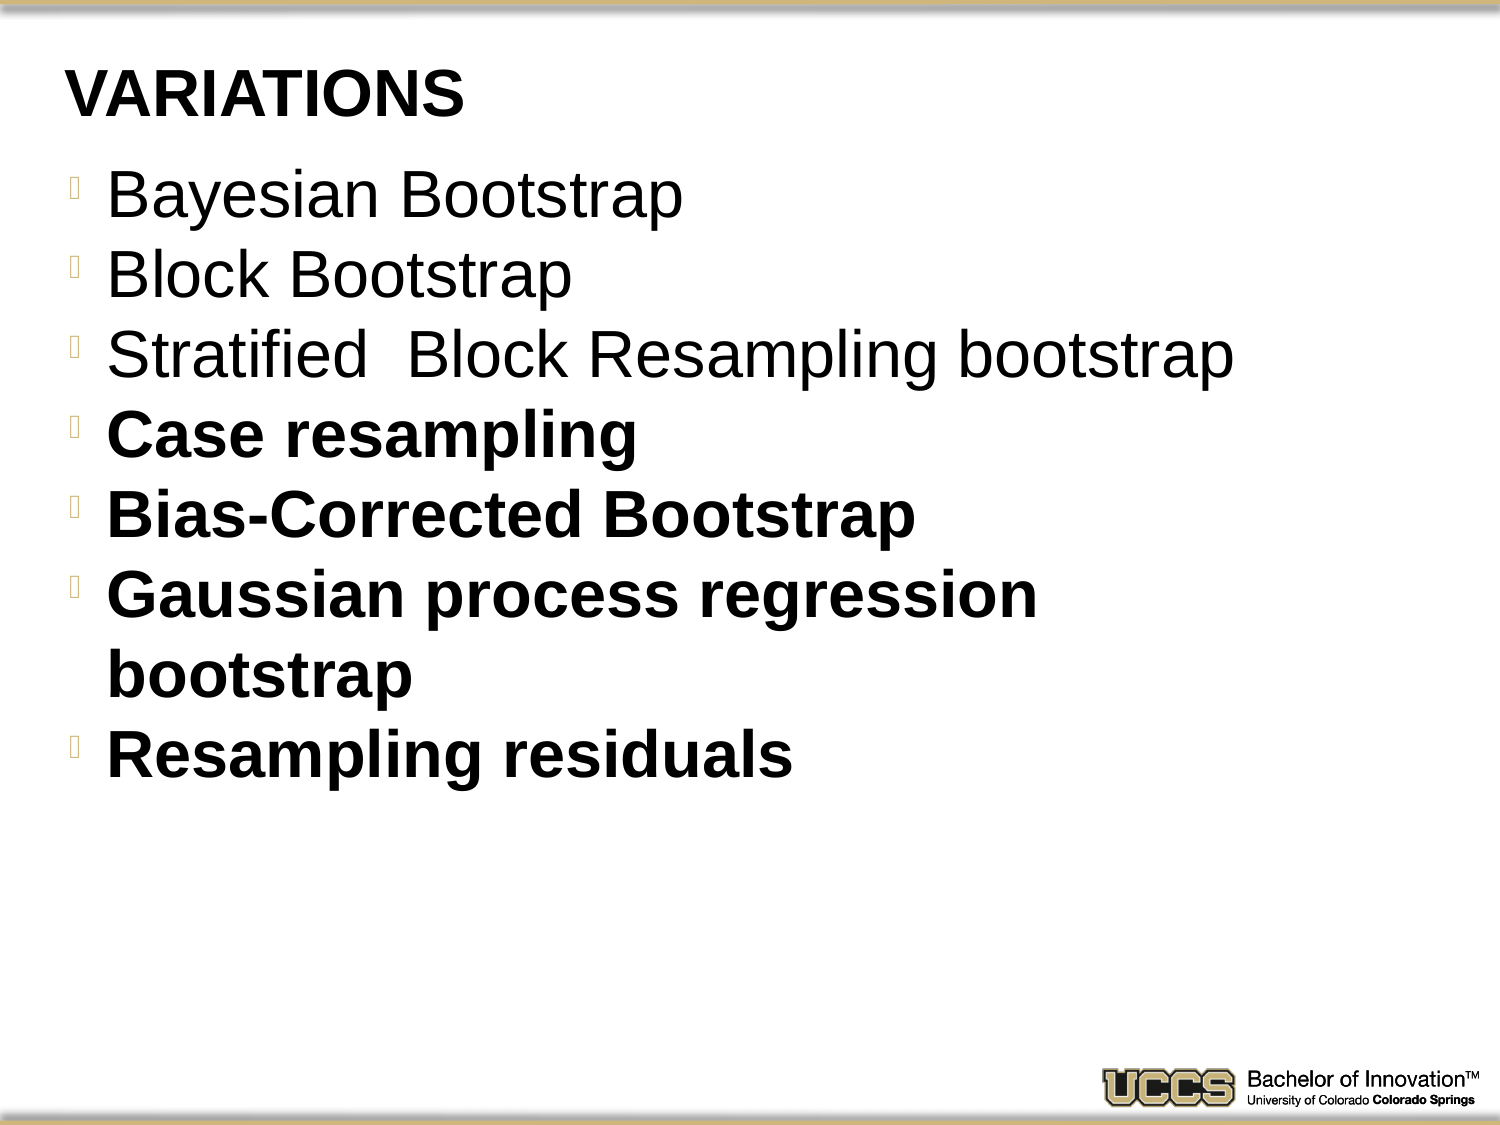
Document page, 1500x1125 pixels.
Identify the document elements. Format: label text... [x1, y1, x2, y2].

title Variations [50, 24, 1450, 138]
list Bayesian Bootstrap Block Bootstrap Stratified Block Resampling bootstrap Case resampling Bias-Corrected Bootstrap Gaussian process regression bootstrap Resampling residuals [54, 143, 1367, 1069]
